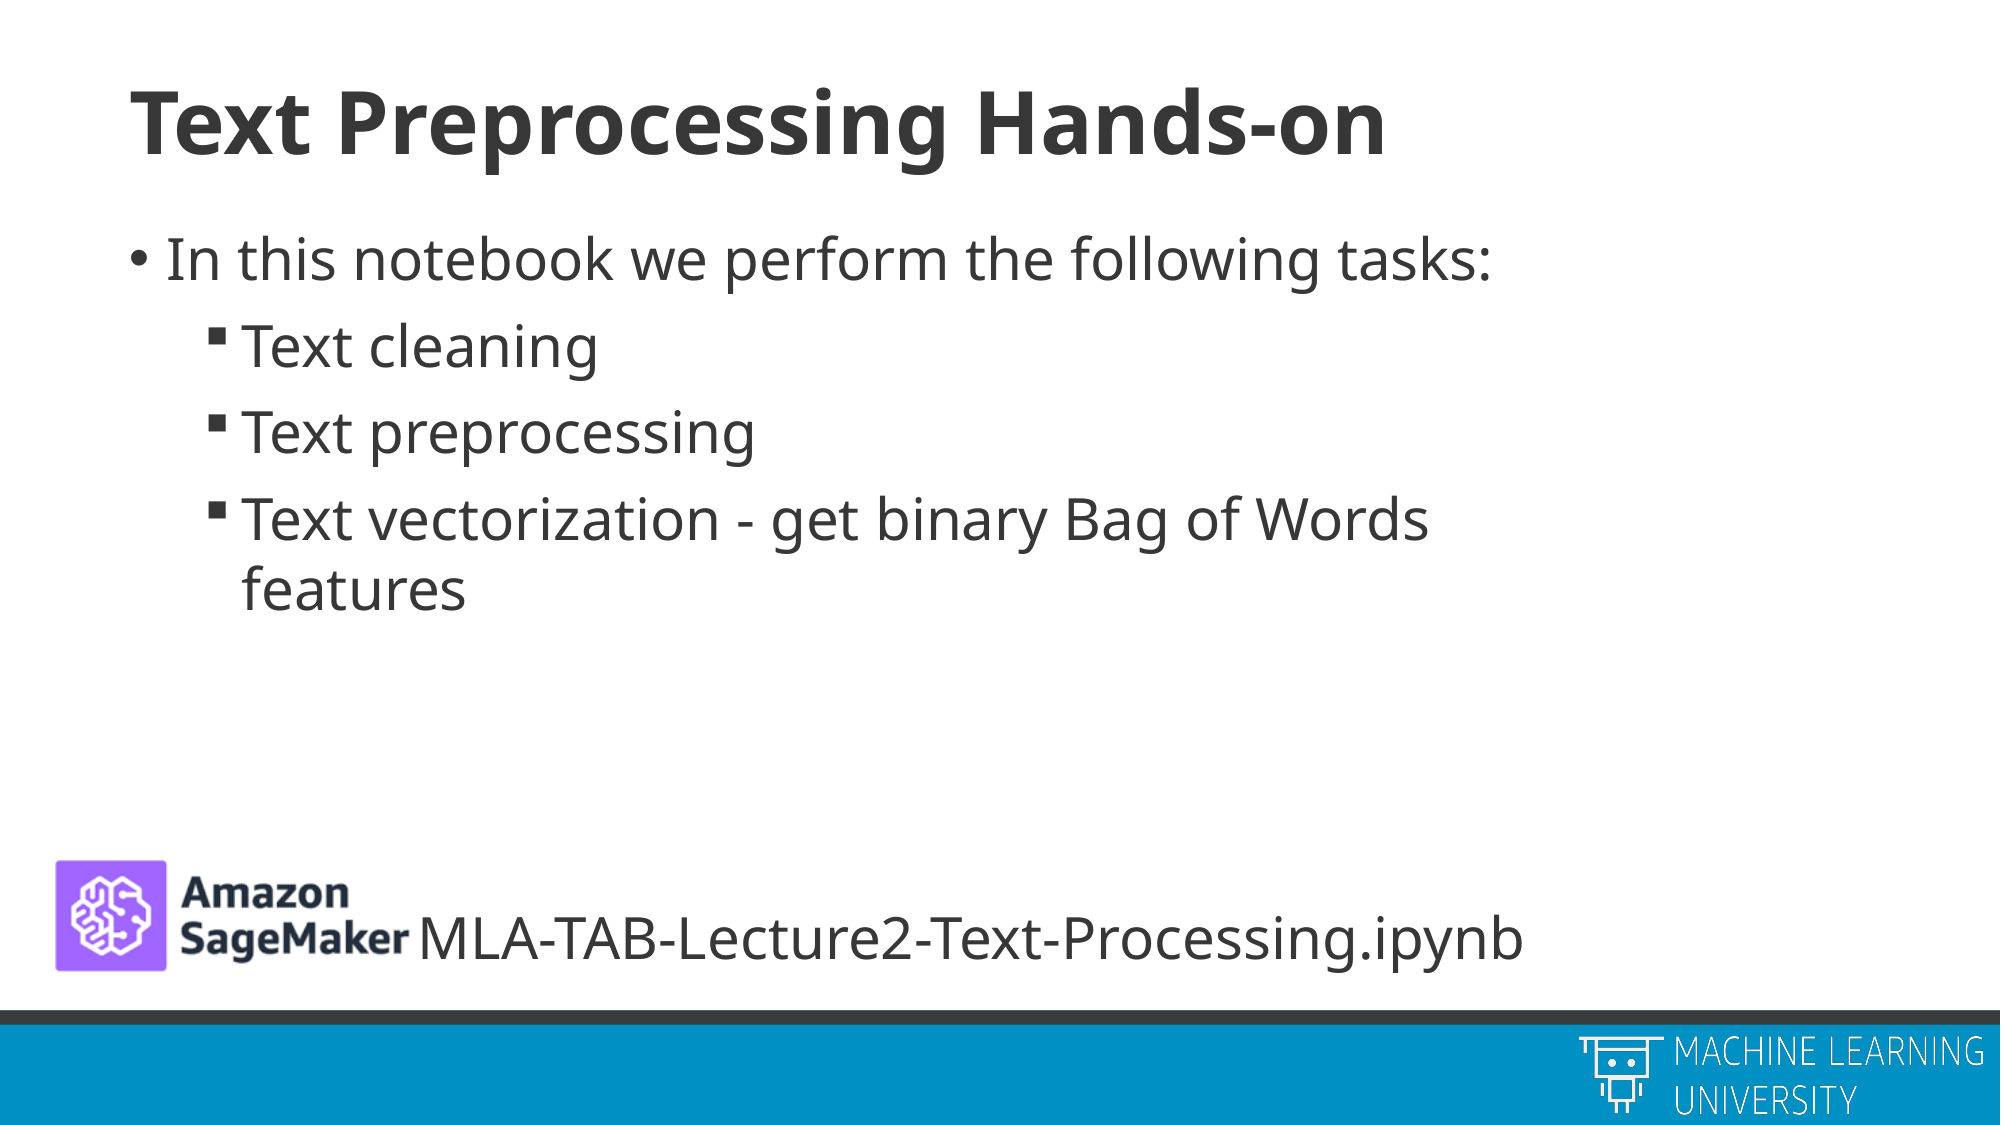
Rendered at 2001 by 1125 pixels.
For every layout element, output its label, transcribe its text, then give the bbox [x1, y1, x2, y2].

picture [0, 845, 465, 981]
text_box MLA-TAB-Lecture2-Text-Processing.ipynb [465, 893, 1540, 979]
title Text Preprocessing Hands-on [114, 48, 1944, 211]
picture [1849, 1037, 1861, 1064]
list In this notebook we perform the following tasks: Text cleaning Text preprocessing Text vectorization - get binary Bag of Words features [114, 214, 1669, 762]
picture [1580, 1037, 1664, 1113]
